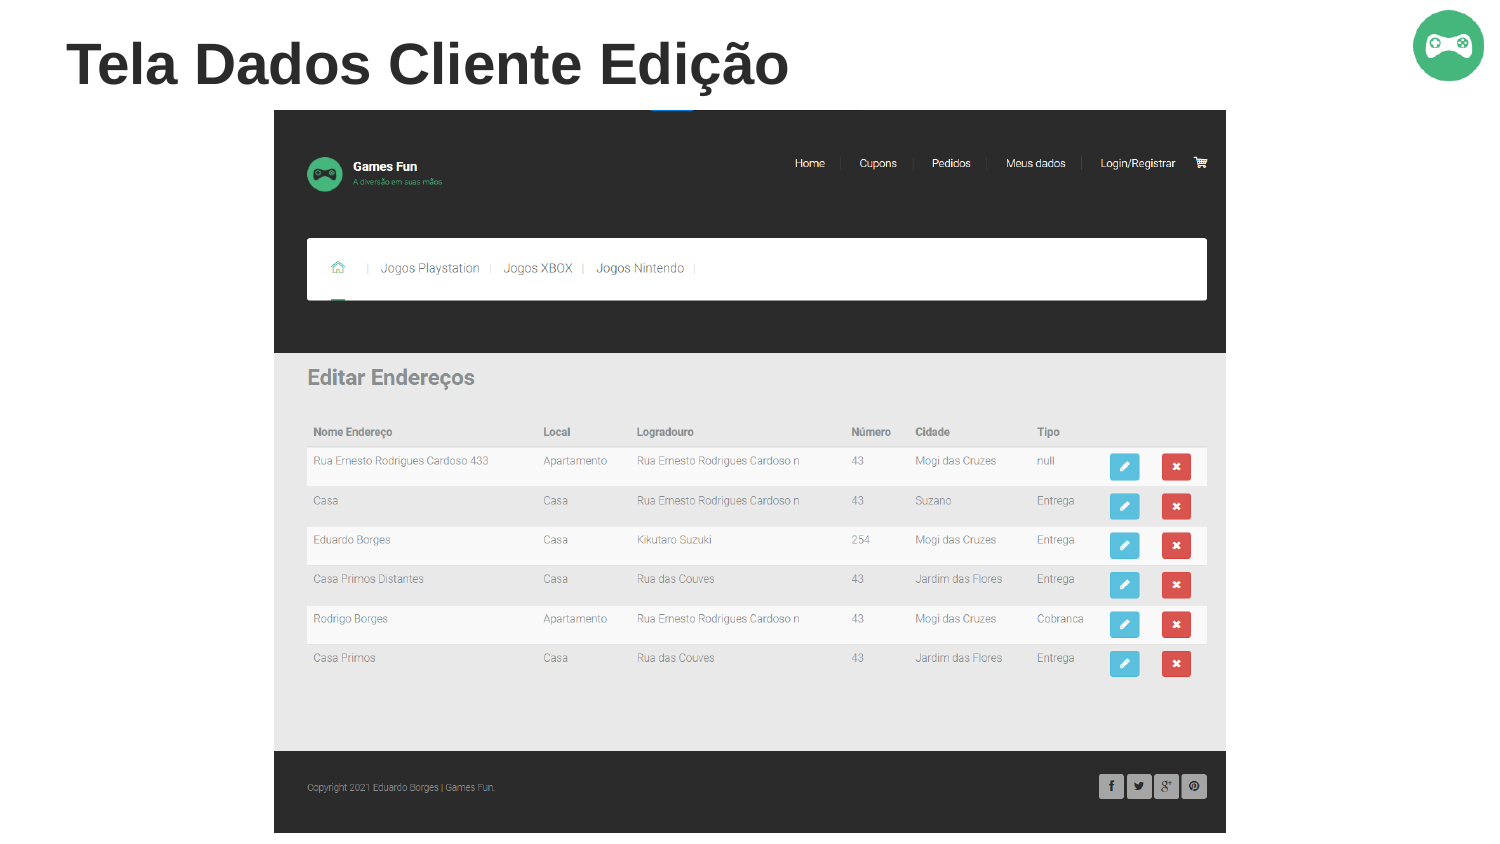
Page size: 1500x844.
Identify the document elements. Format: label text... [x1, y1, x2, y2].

picture [274, 110, 1226, 833]
title Tela Dados Cliente Edição [51, 10, 1449, 111]
picture [1413, 10, 1485, 81]
